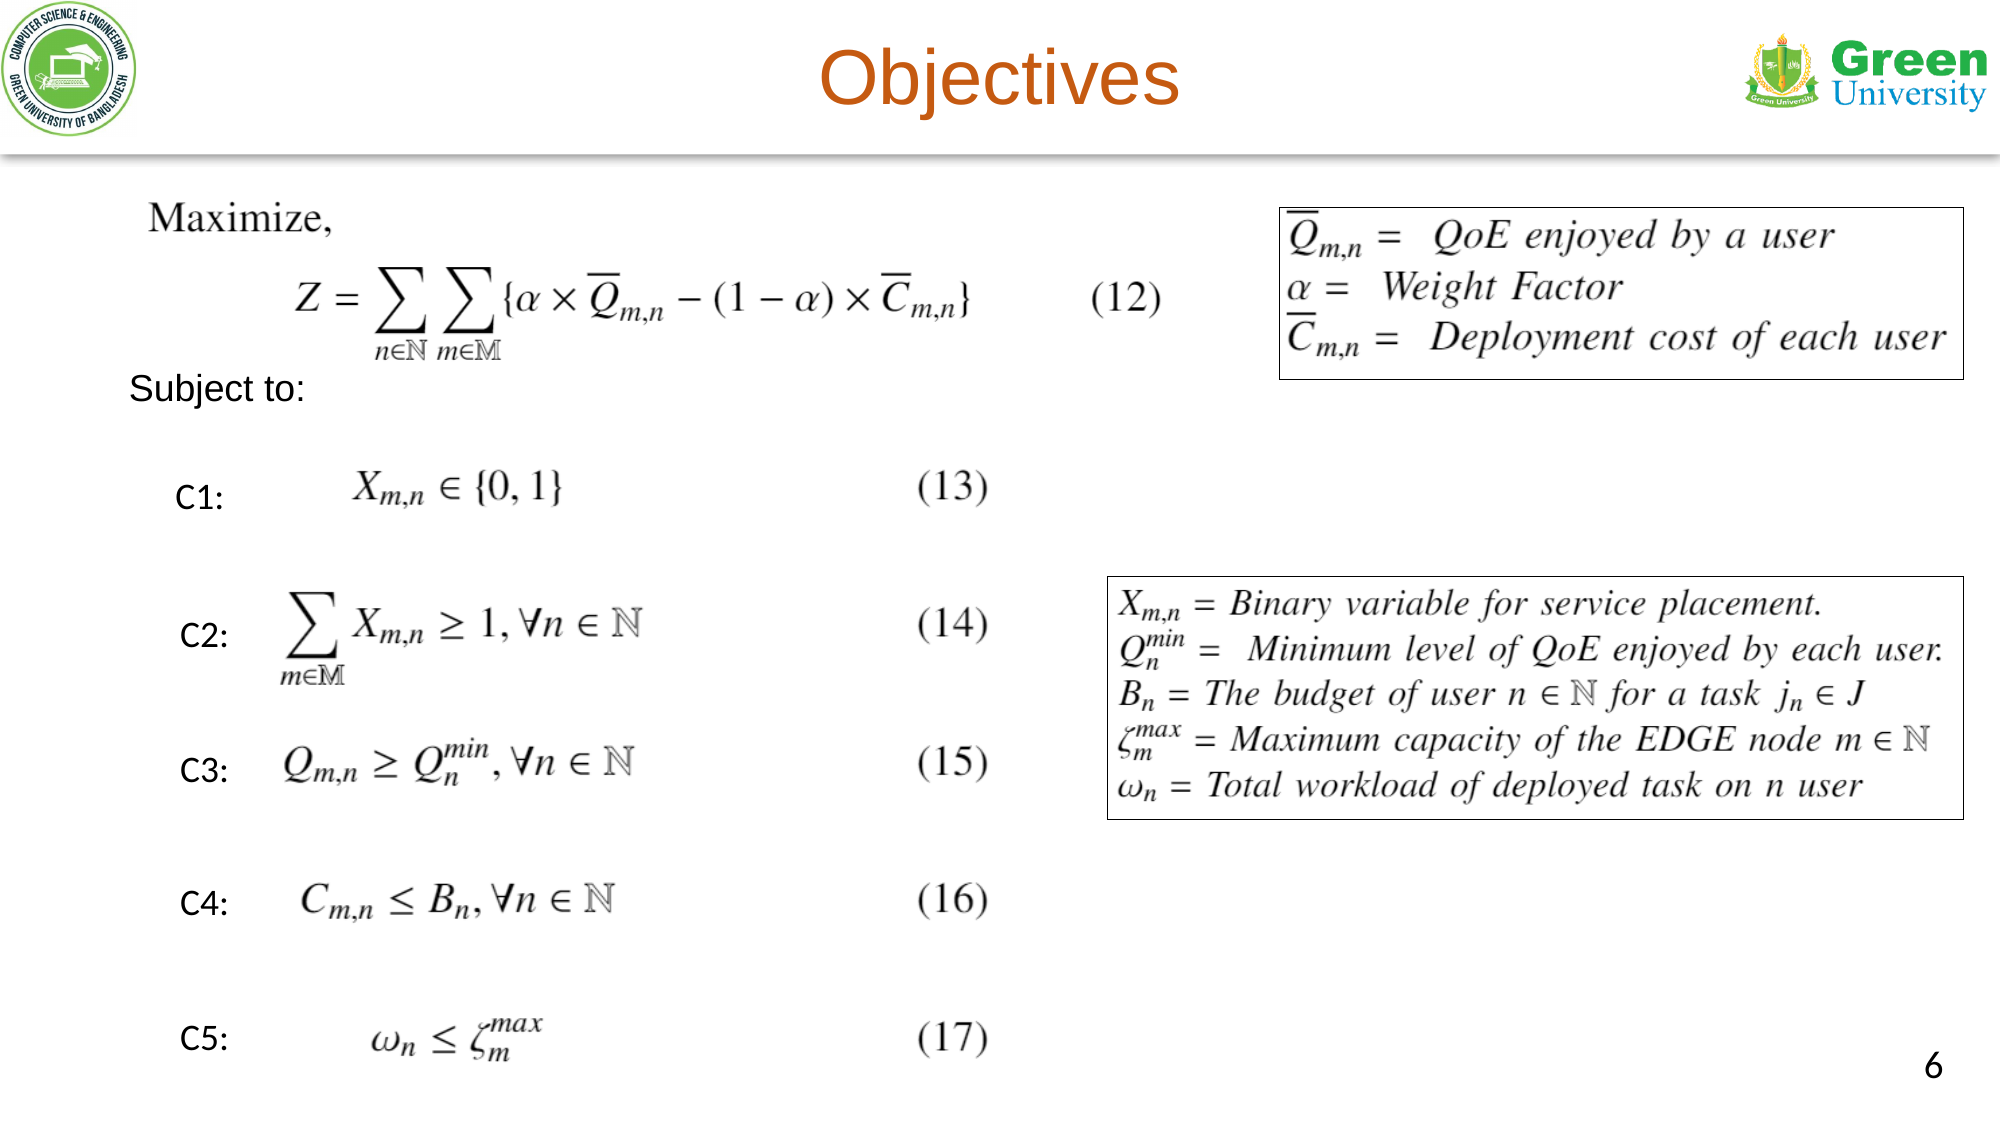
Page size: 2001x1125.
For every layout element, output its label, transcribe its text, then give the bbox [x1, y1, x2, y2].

picture [244, 443, 1007, 1092]
text_box Subject to: [114, 356, 321, 417]
picture [0, 0, 137, 137]
picture [1735, 24, 1995, 125]
picture [1107, 576, 1964, 820]
text_box C1: [160, 464, 244, 524]
text_box C2: [165, 602, 244, 663]
text_box C3: [165, 737, 244, 798]
text_box C4: [165, 871, 244, 931]
picture [136, 190, 1177, 380]
slide_number 6 [1853, 1019, 1964, 1106]
text_box Objectives [0, 0, 2000, 155]
picture [1279, 207, 1964, 380]
text_box C5: [165, 1005, 244, 1066]
